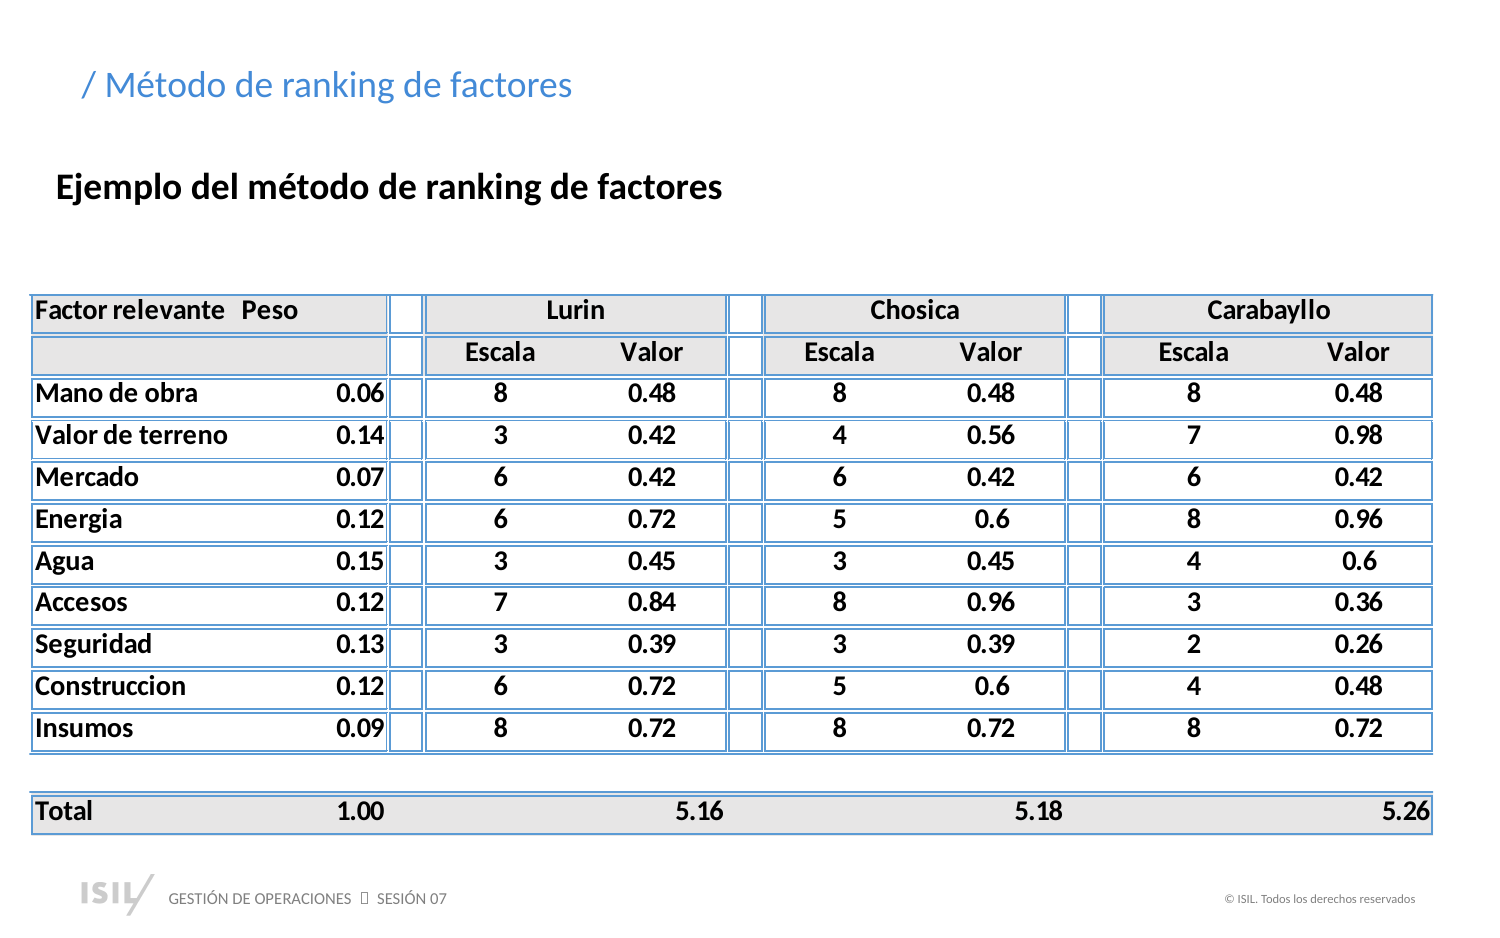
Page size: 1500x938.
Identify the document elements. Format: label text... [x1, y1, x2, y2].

picture [29, 294, 1436, 838]
text_box / Método de ranking de factores [66, 52, 1249, 113]
text_box Ejemplo del método de ranking de factores [41, 154, 845, 215]
